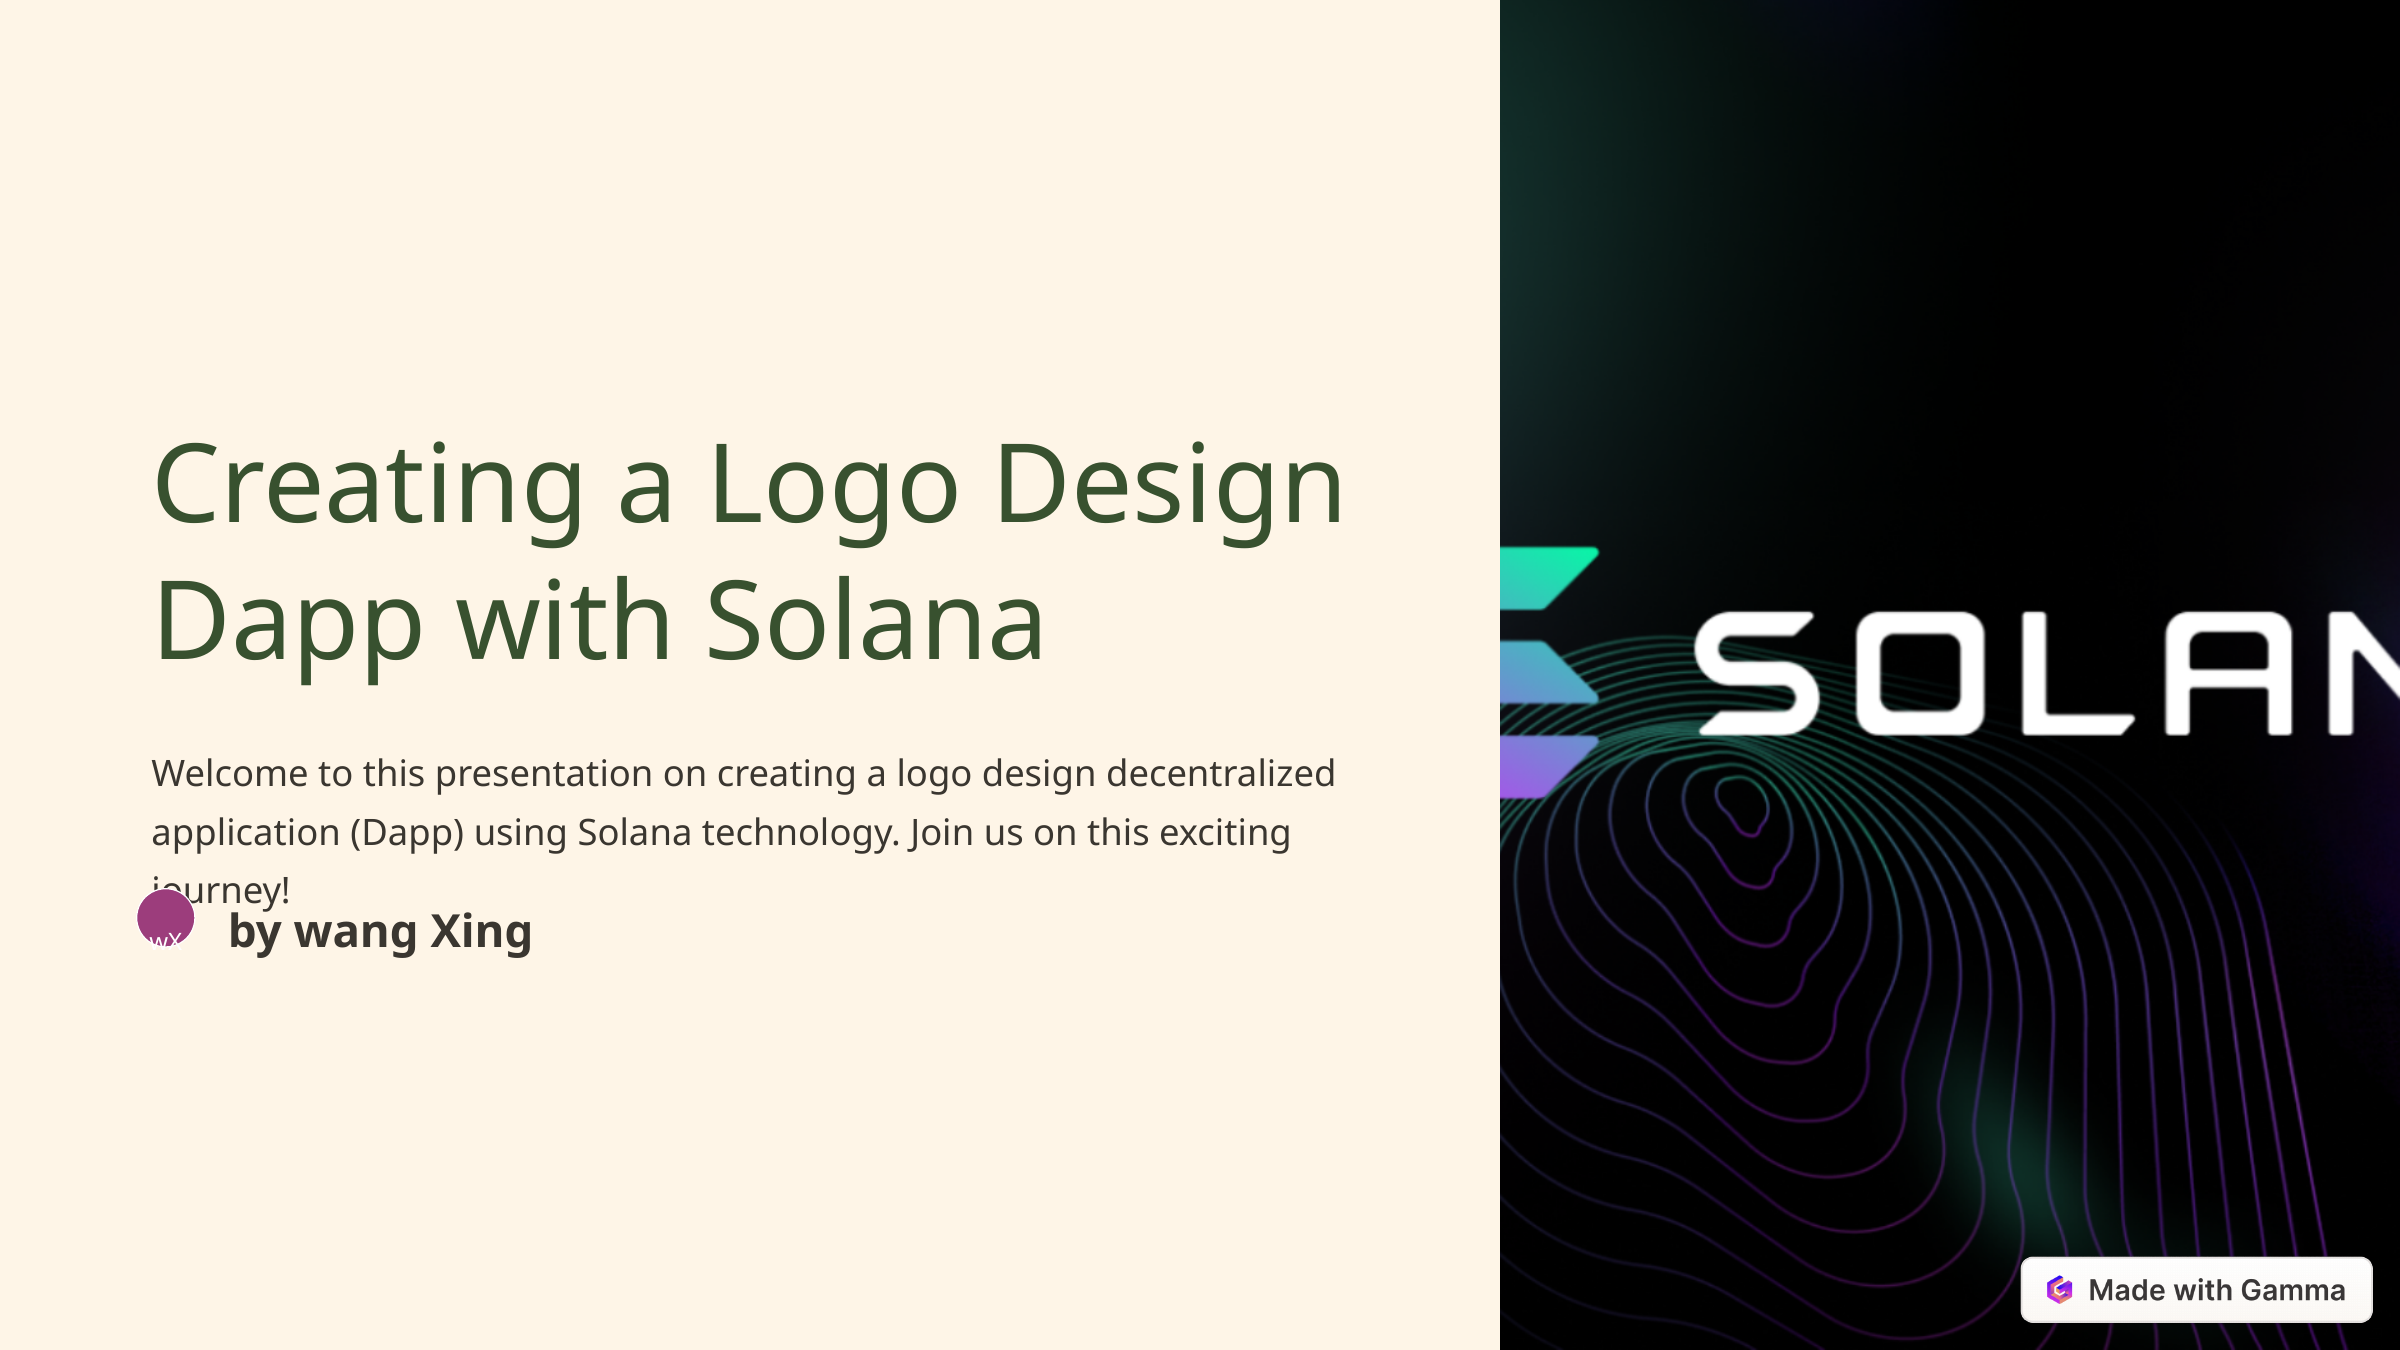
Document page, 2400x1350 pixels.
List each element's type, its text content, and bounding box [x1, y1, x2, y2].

text_box by wang Xing [213, 885, 481, 950]
text_box [136, 893, 150, 943]
text_box wX [150, 887, 182, 948]
picture [1499, 0, 2400, 1350]
text_box [0, 0, 1499, 1350]
text_box Welcome to this presentation on creating a logo design decentralized application (Dapp) using Solana technology. Join us on this exciting journey! [136, 728, 1364, 845]
text_box [182, 893, 195, 942]
text_box Creating a Logo Design Dapp with Solana [136, 400, 1364, 674]
